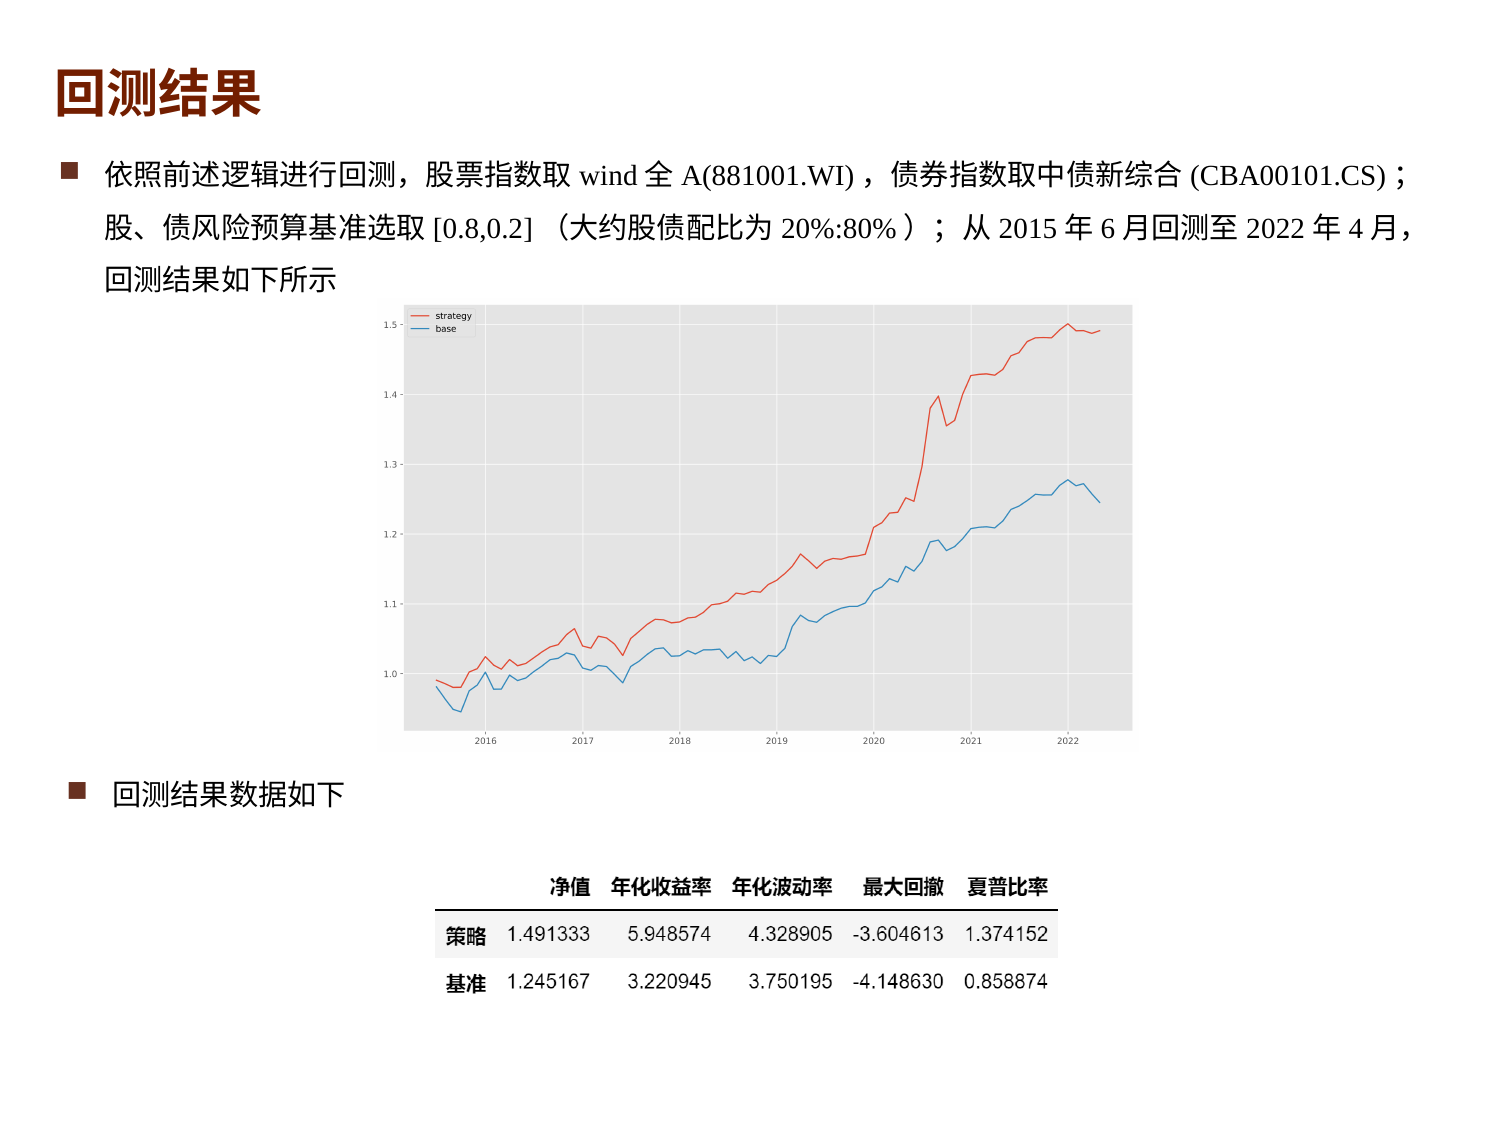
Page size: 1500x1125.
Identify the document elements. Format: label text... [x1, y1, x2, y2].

picture [429, 857, 1071, 1013]
text_box 依照前述逻辑进行回测，股票指数取wind全A(881001.WI)，债券指数取中债新综合(CBA00101.CS)；股、债风险预算基准选取[0.8,0.2]（大约股债配比为20%:80%）；从2015年6月回测至2022年4月，回测结果如下所示 [43, 131, 1457, 252]
text_box [43, 252, 1457, 1074]
picture [377, 298, 1139, 752]
text_box 回测结果数据如下 [51, 751, 1465, 826]
text_box 回测结果 [51, 51, 1457, 131]
